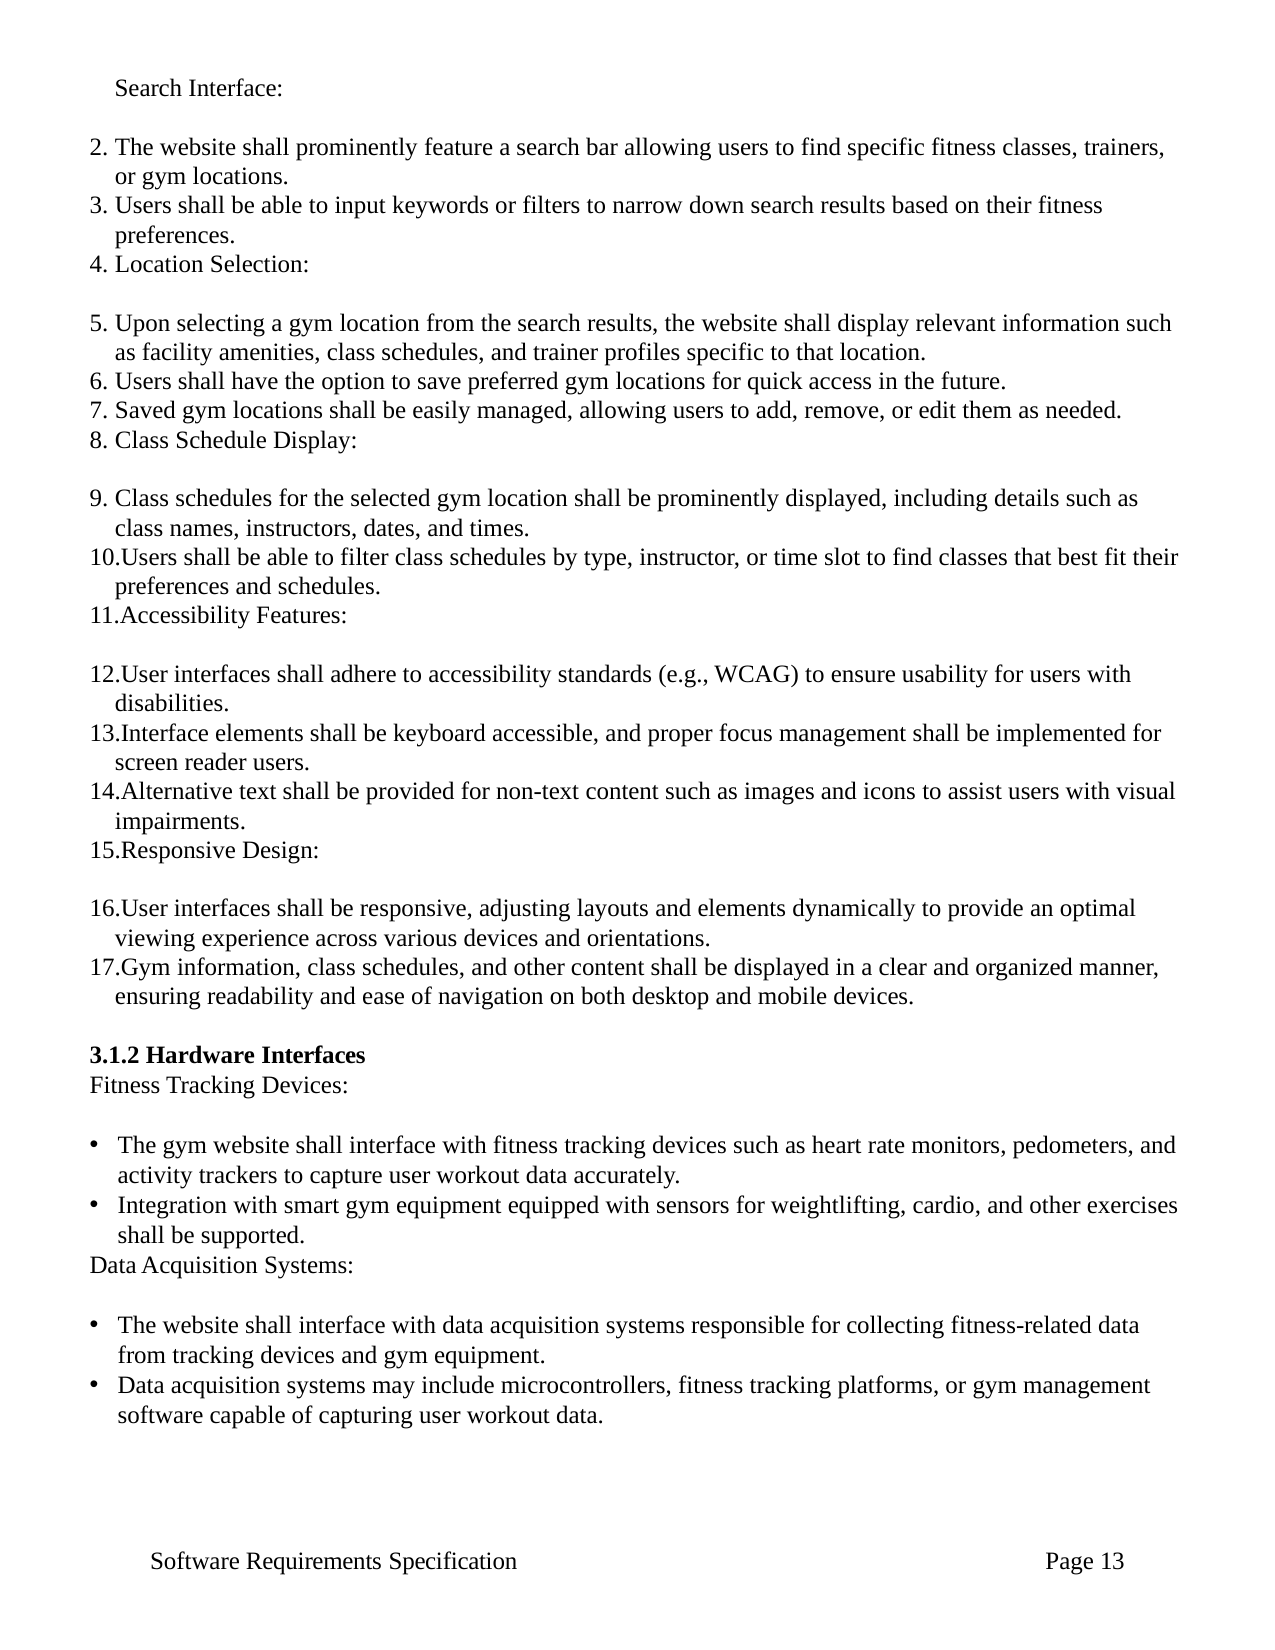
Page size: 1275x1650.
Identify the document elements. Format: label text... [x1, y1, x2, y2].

text_box Search Interface: The website shall prominently feature a search bar allowing users to find specific fitness classes, trainers, or gym locations. Users shall be able to input keywords or filters to narrow down search results based on their fitness preferences. Location Selection: Upon selecting a gym location from the search results, the website shall display relevant information such as facility amenities, class schedules, and trainer profiles specific to that location. Users shall have the option to save preferred gym locations for quick access in the future. Saved gym locations shall be easily managed, allowing users to add, remove, or edit them as needed. Class Schedule Display: Class schedules for the selected gym location shall be prominently displayed, including details such as class names, instructors, dates, and times. Users shall be able to filter class schedules by type, instructor, or time slot to find classes that best fit their preferences and schedules. Accessibility Features: User interfaces shall adhere to accessibility standards (e.g., WCAG) to ensure usability for users with disabilities. Interface elements shall be keyboard accessible, and proper focus management shall be implemented for screen reader users. Alternative text shall be provided for non-text content such as images and icons to assist users with visual impairments. Responsive Design: User interfaces shall be responsive, adjusting layouts and elements dynamically to provide an optimal viewing experience across various devices and orientations. Gym information, class schedules, and other content shall be displayed in a clear and organized manner, ensuring readability and ease of navigation on both desktop and mobile devices. 3.1.2 Hardware Interfaces Fitness Tracking Devices: The gym website shall interface with fitness tracking devices such as heart rate monitors, pedometers, and activity trackers to capture user workout data accurately. Integration with smart gym equipment equipped with sensors for weightlifting, cardio, and other exercises shall be supported. Data Acquisition Systems: The website shall interface with data acquisition systems responsible for collecting fitness-related data from tracking devices and gym equipment. Data acquisition systems may include microcontrollers, fitness tracking platforms, or gym management software capable of capturing user workout data. [87, 70, 1188, 1429]
slide_number Page 13 [1043, 1545, 1134, 1650]
footer Software Requirements Specification [147, 1545, 526, 1650]
